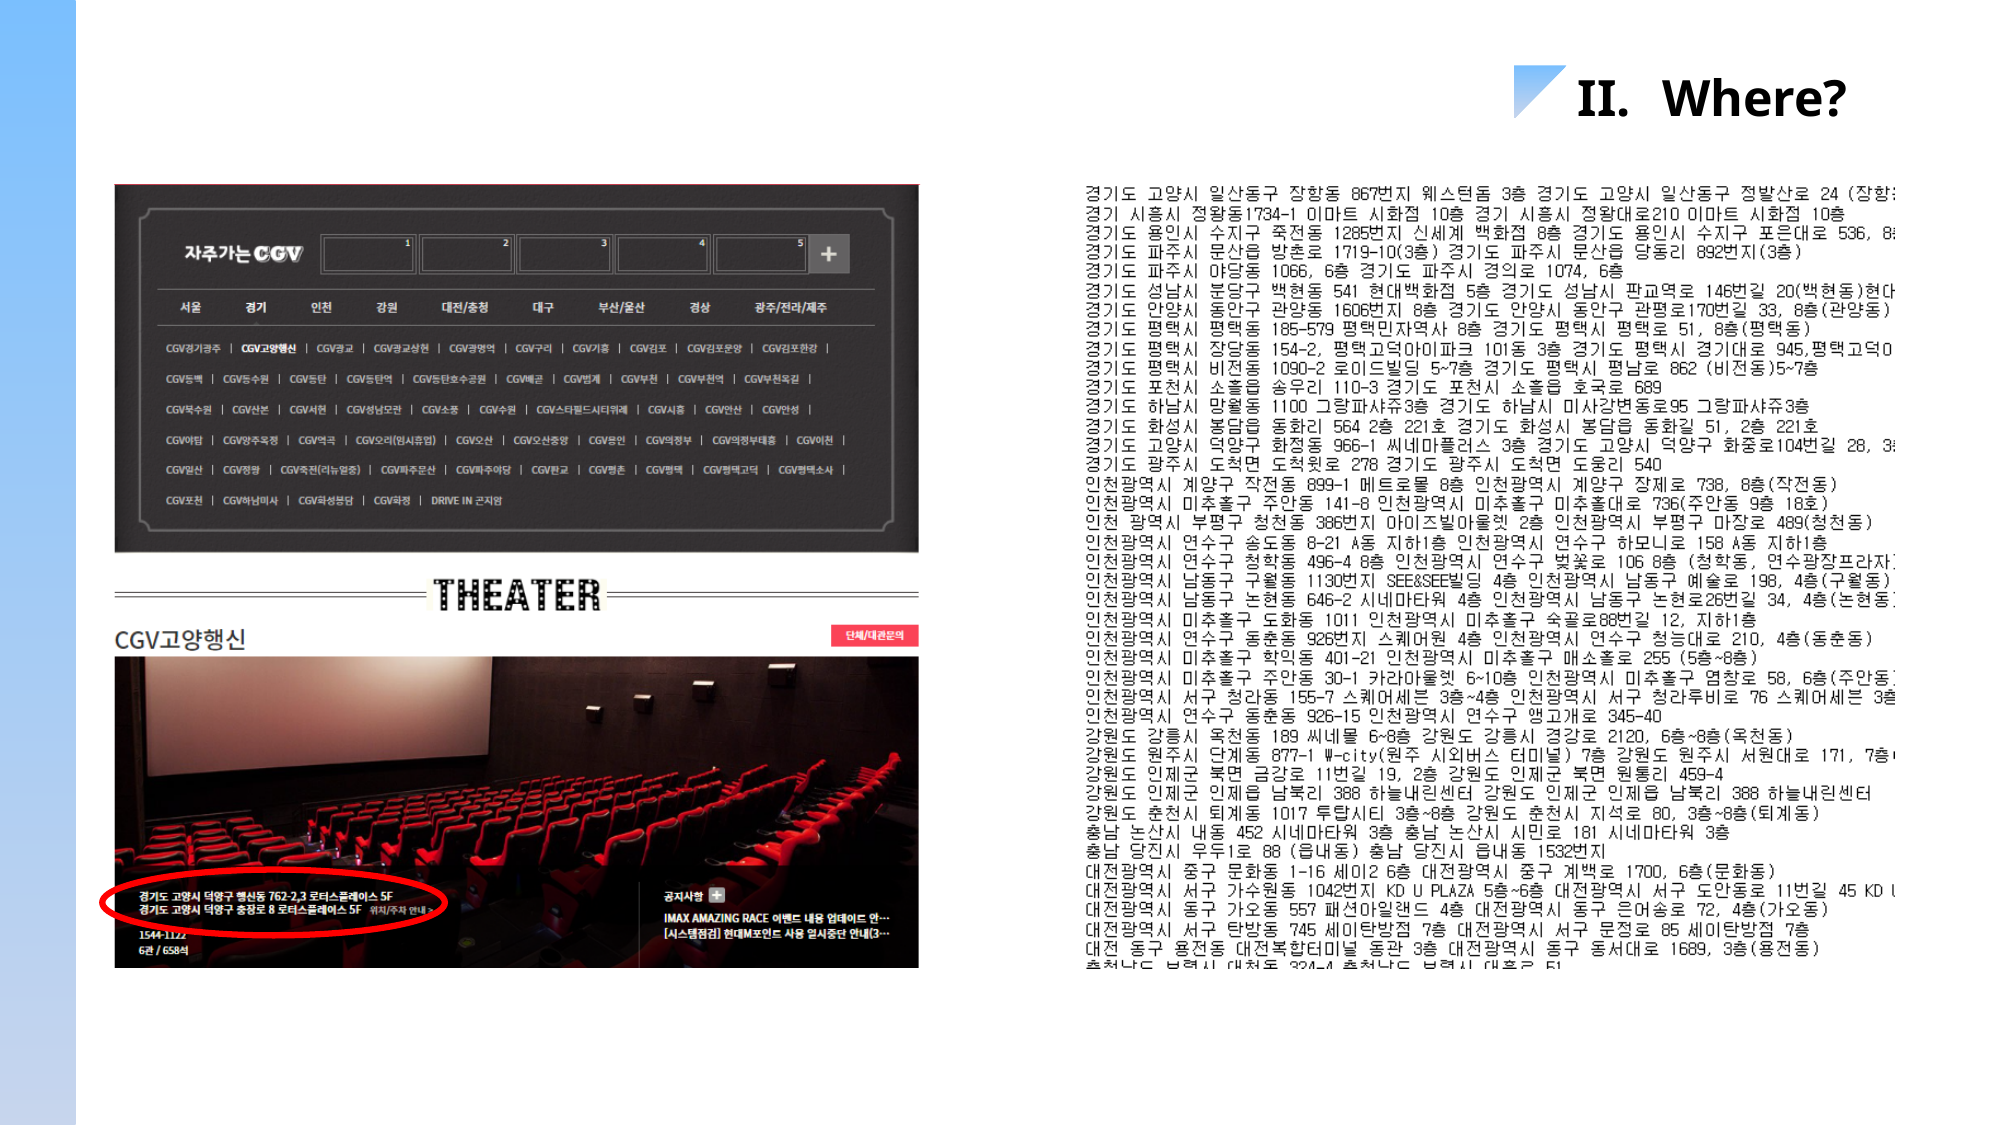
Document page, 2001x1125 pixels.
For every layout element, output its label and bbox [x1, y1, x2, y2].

picture [114, 184, 921, 968]
picture [1079, 185, 1895, 969]
text_box [78, 30, 1970, 1113]
